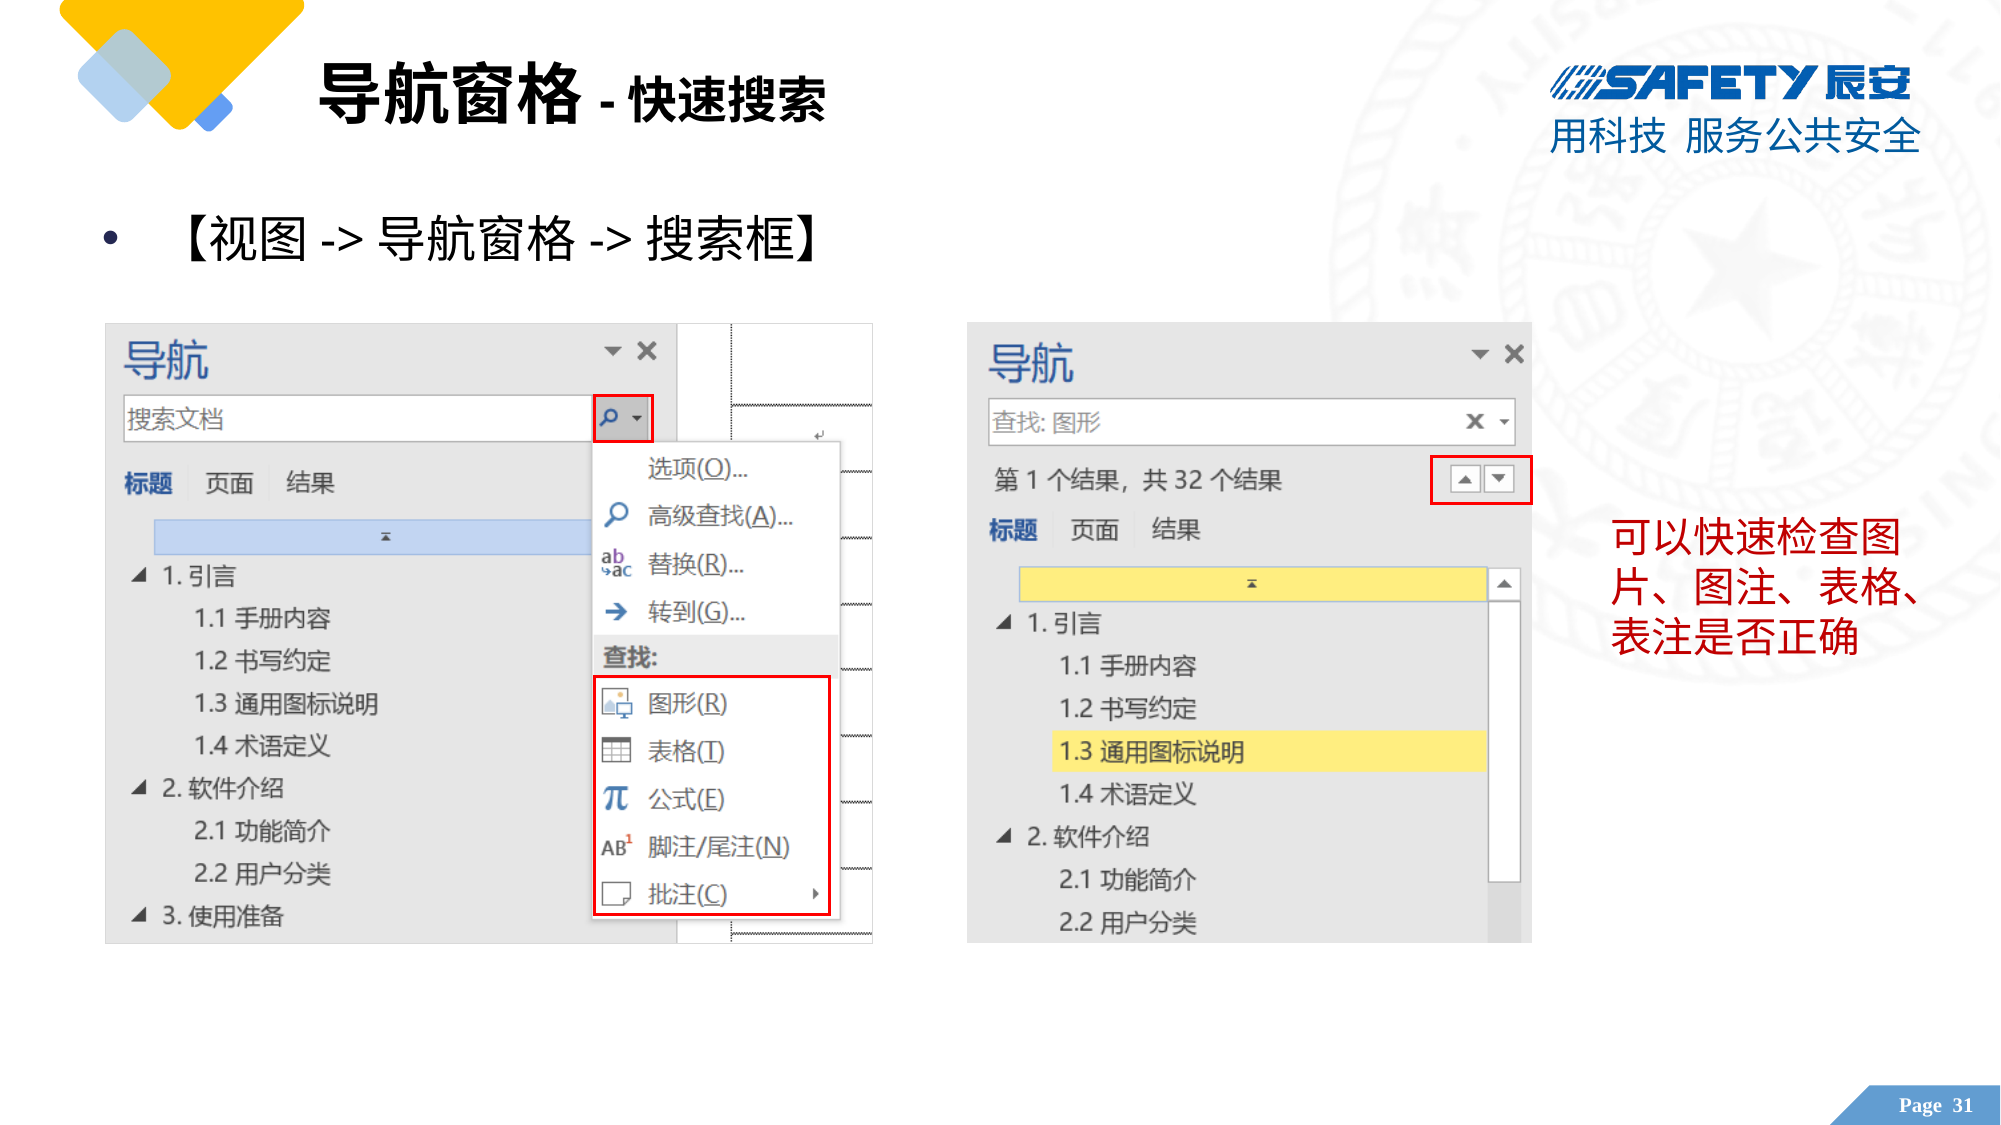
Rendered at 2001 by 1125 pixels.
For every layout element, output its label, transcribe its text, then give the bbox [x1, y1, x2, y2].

picture [105, 323, 873, 944]
title 导航窗格-快速搜索 [301, 57, 1532, 137]
picture [967, 0, 2001, 944]
text_box 可以快速检查图片、图注、表格、表注是否正确 [1595, 503, 1931, 669]
list 【视图->导航窗格->搜索框】 [86, 169, 1914, 291]
